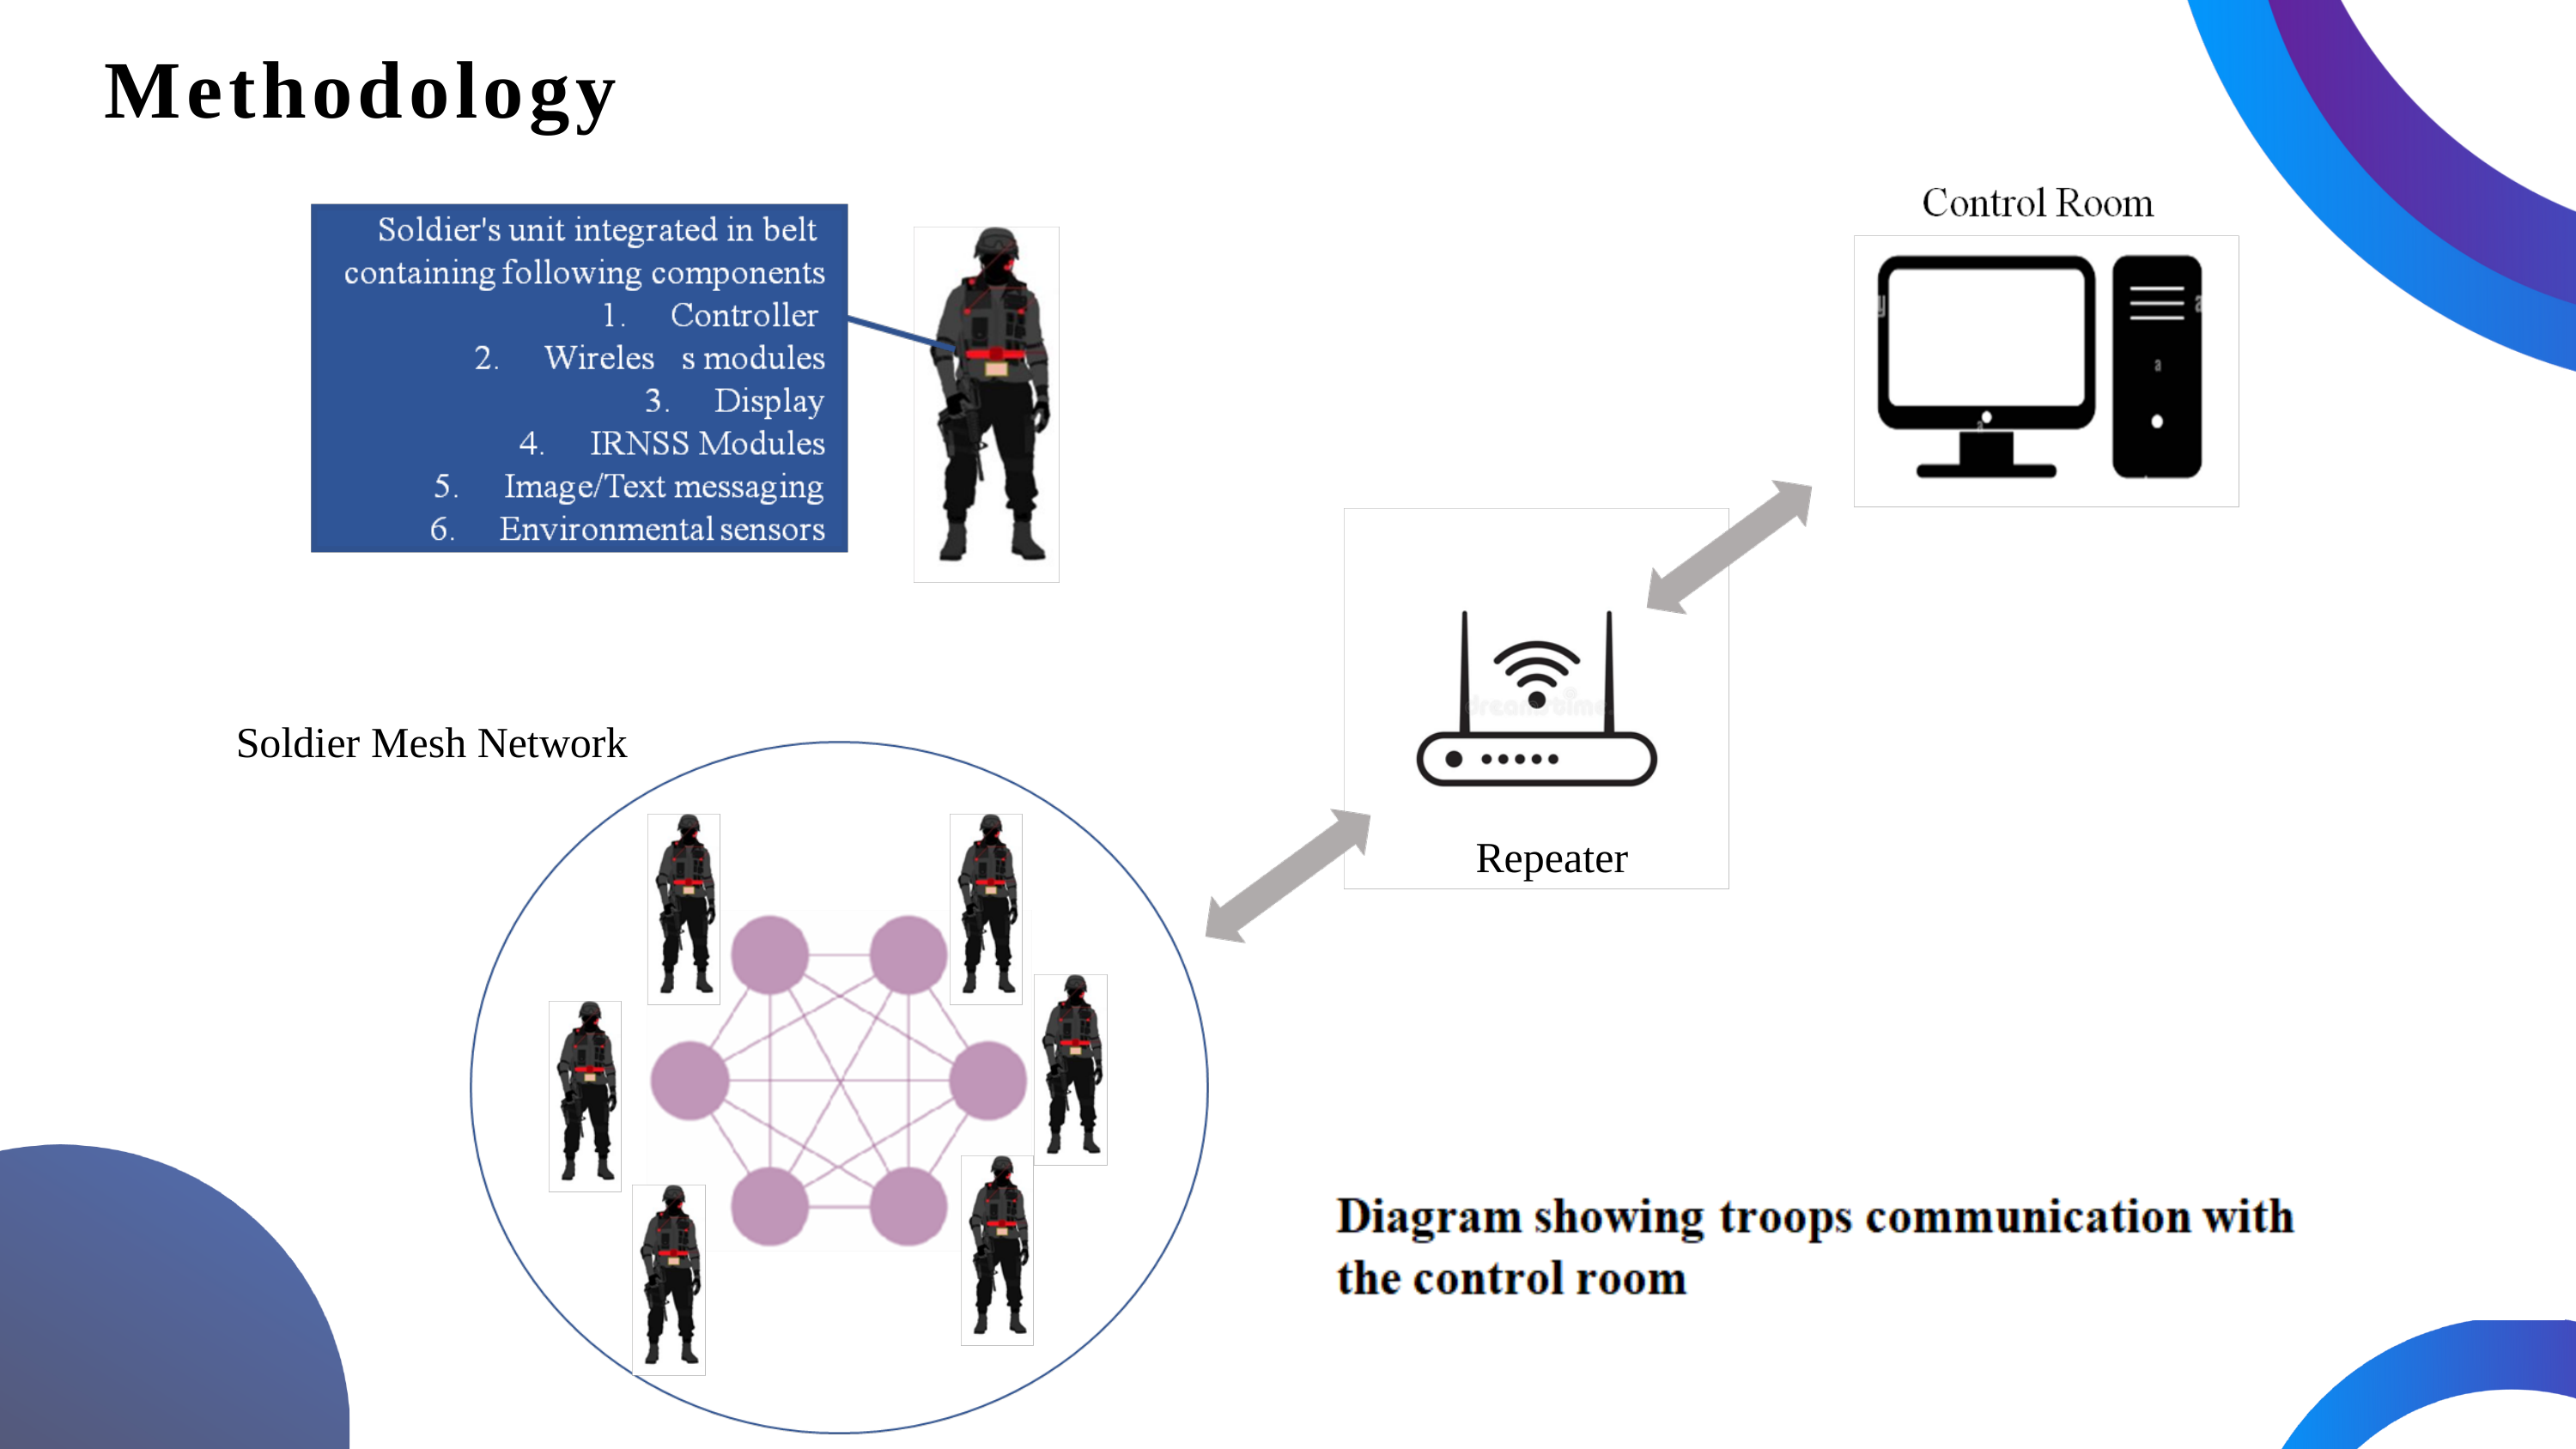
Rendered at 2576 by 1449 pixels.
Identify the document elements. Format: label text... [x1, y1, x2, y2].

text_box [0, 1144, 350, 1449]
text_box Soldier Mesh Network [222, 707, 676, 773]
picture [1205, 479, 1814, 944]
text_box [310, 196, 1061, 584]
picture [1306, 1165, 2565, 1320]
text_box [469, 739, 1211, 1435]
picture [1853, 163, 2241, 508]
text_box [2159, 0, 2576, 392]
text_box Methodology [21, 21, 702, 135]
text_box [2239, 1316, 2576, 1449]
